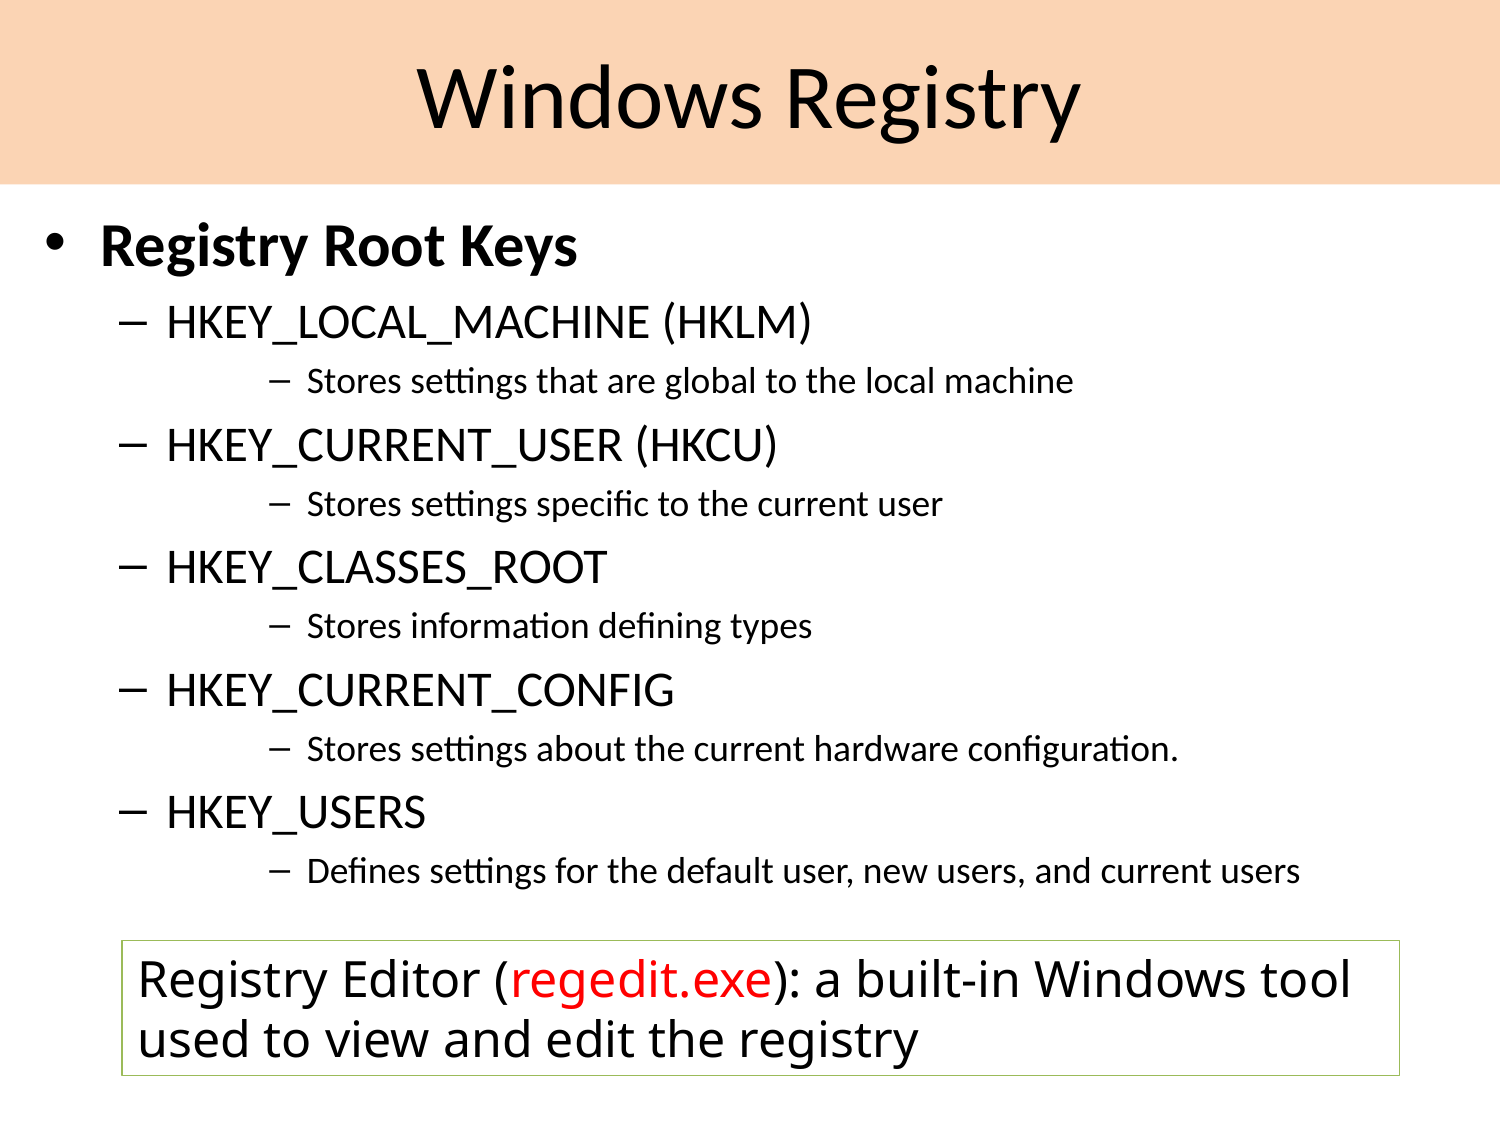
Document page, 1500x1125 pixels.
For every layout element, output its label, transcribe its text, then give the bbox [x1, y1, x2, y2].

list Registry Root Keys HKEY_LOCAL_MACHINE (HKLM) Stores settings that are global to the local machine HKEY_CURRENT_USER (HKCU) Stores settings specific to the current user HKEY_CLASSES_ROOT Stores information defining types HKEY_CURRENT_CONFIG Stores settings about the current hardware configuration. HKEY_USERS Defines settings for the default user, new users, and current users [29, 196, 1471, 1035]
text_box Registry Editor (regedit.exe): a built-in Windows tool used to view and edit the registry [122, 940, 1400, 1076]
title Windows Registry [0, 0, 1500, 185]
